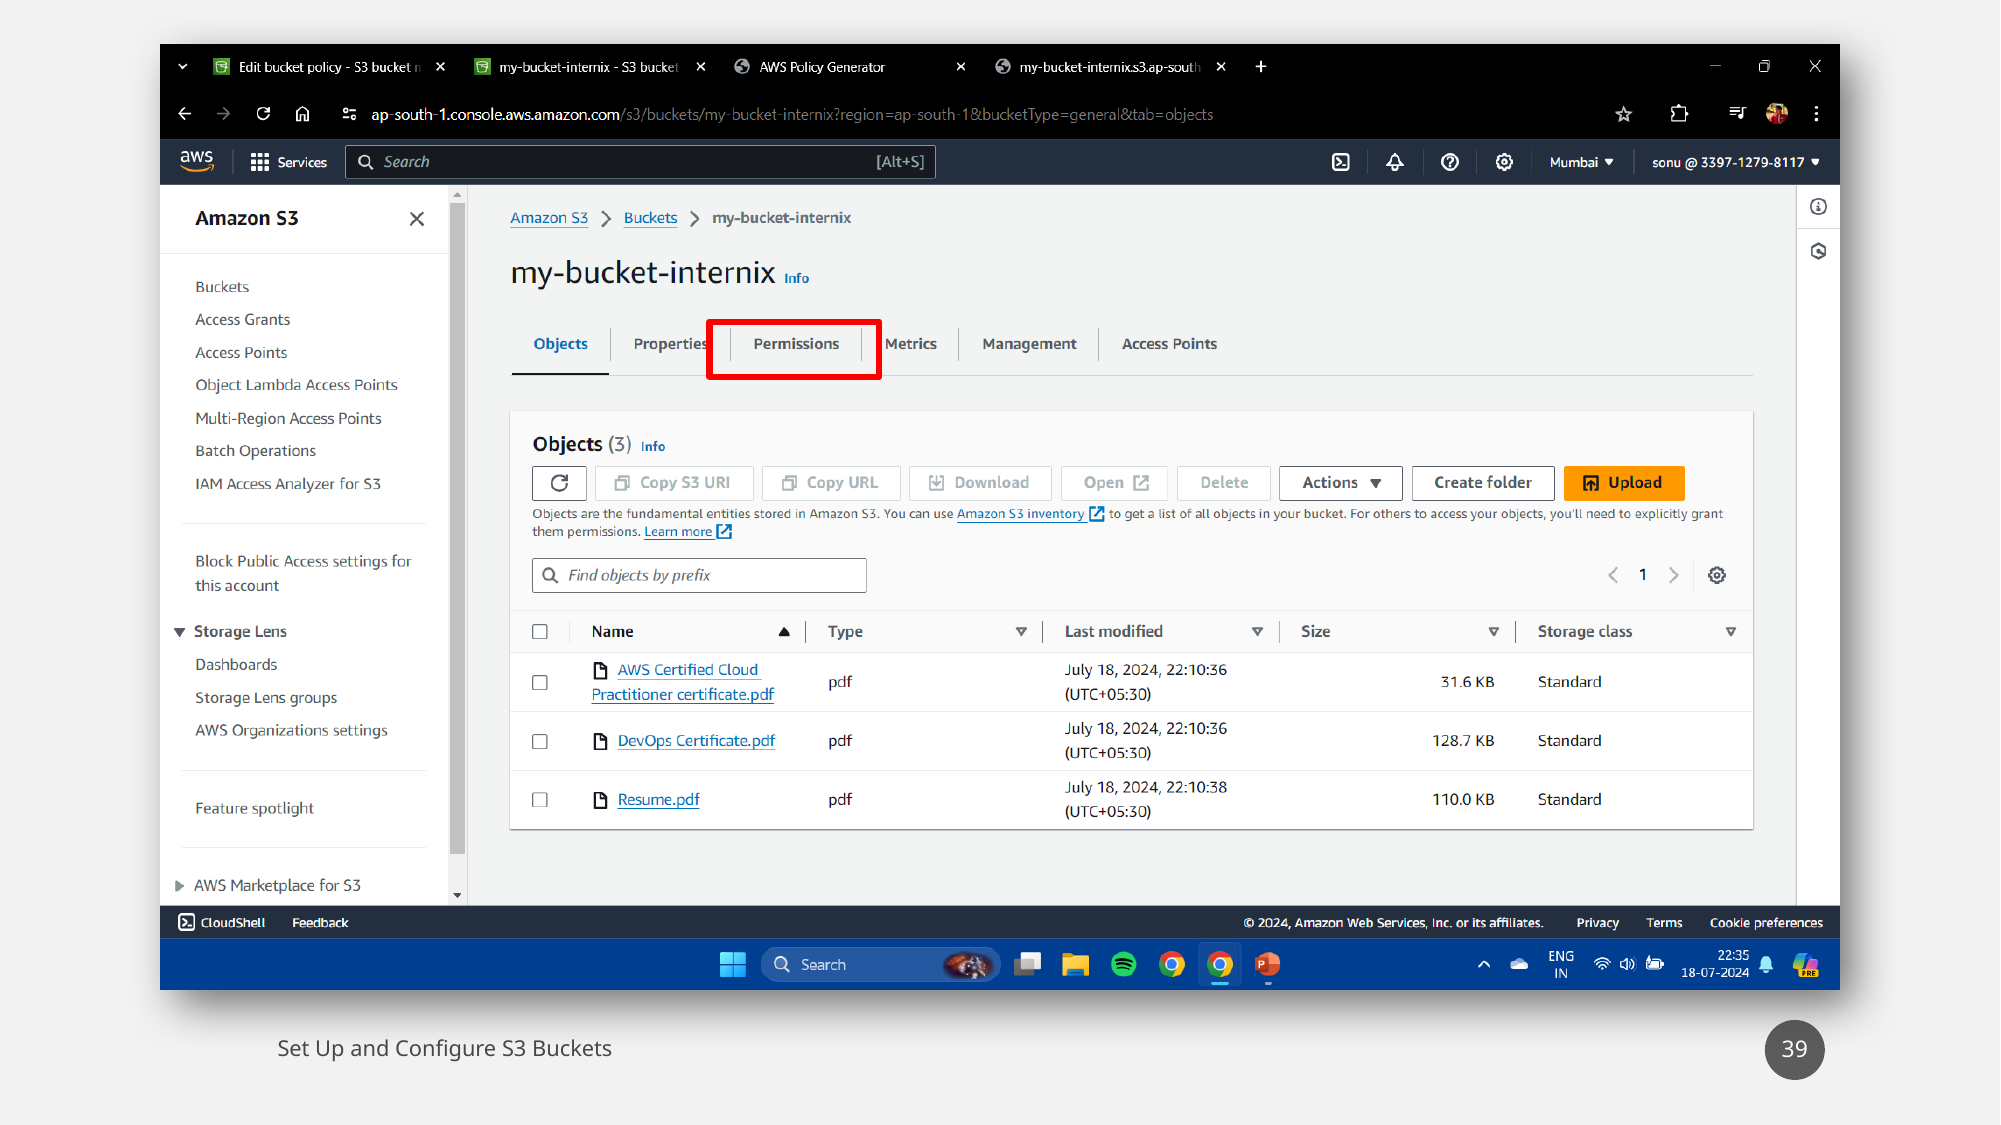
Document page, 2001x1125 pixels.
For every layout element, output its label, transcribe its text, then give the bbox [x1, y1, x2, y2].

picture [160, 44, 1840, 990]
footer Set Up and Configure S3 Buckets [262, 1039, 1231, 1076]
slide_number 39 [1764, 1039, 1825, 1080]
